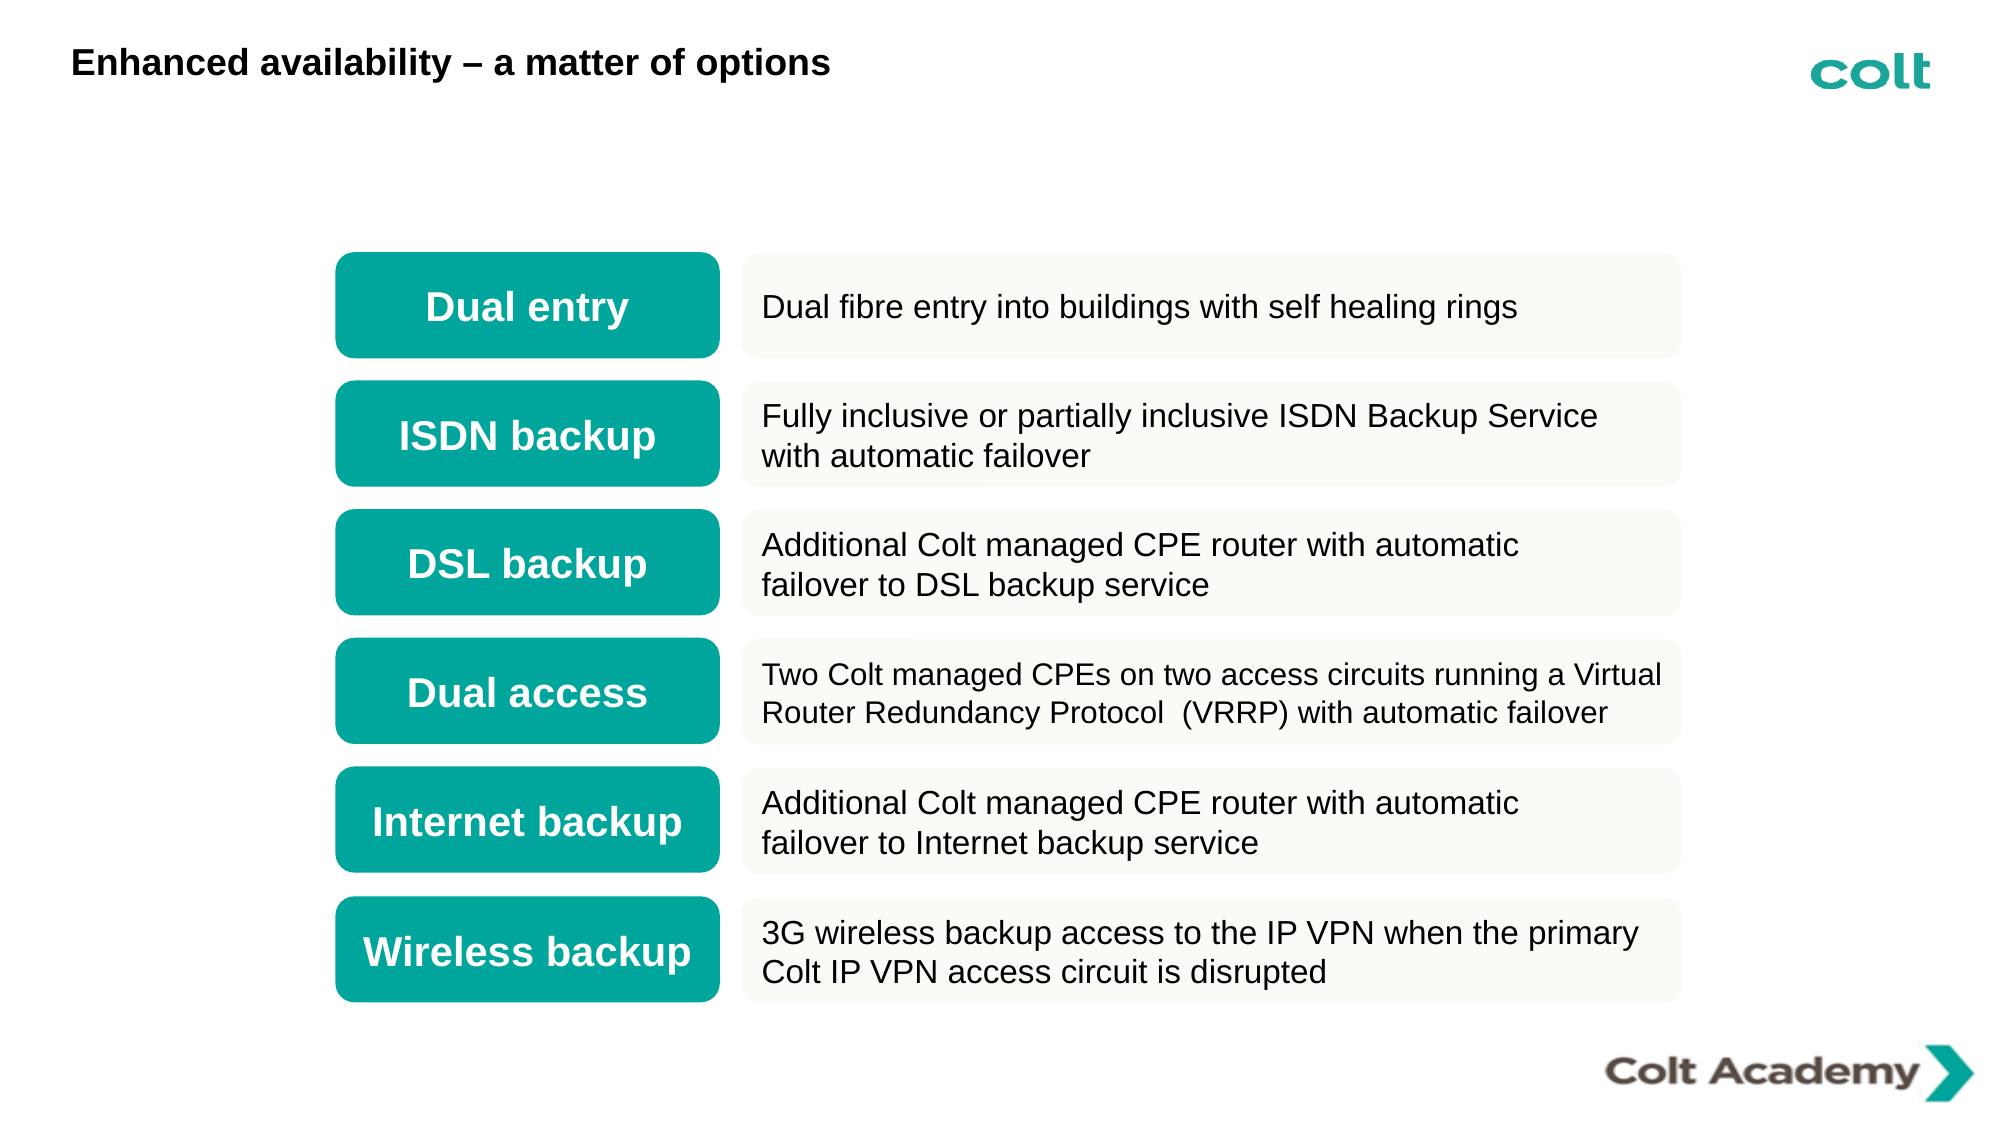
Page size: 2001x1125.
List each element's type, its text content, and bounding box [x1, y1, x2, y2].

text_box ISDN backup [335, 380, 720, 487]
text_box Fully inclusive or partially inclusive ISDN Backup Service with automatic failover [741, 381, 1682, 488]
text_box Dual entry [335, 252, 720, 359]
text_box Dual access [335, 637, 720, 744]
text_box Internet backup [335, 766, 720, 873]
text_box Dual fibre entry into buildings with self healing rings [741, 252, 1682, 359]
text_box DSL backup [335, 509, 720, 616]
text_box Two Colt managed CPEs on two access circuits running a Virtual Router Redundancy Protocol (VRRP) with automatic failover [741, 638, 1682, 746]
title Enhanced availability – a matter of options [70, 42, 1457, 126]
text_box Additional Colt managed CPE router with automatic failover to DSL backup service [741, 509, 1682, 617]
picture [1591, 1034, 1994, 1112]
text_box Wireless backup [335, 896, 720, 1003]
picture [1811, 53, 1930, 89]
text_box Additional Colt managed CPE router with automatic failover to Internet backup service [741, 767, 1682, 874]
text_box 3G wireless backup access to the IP VPN when the primary Colt IP VPN access circuit is disrupted [741, 897, 1682, 1004]
